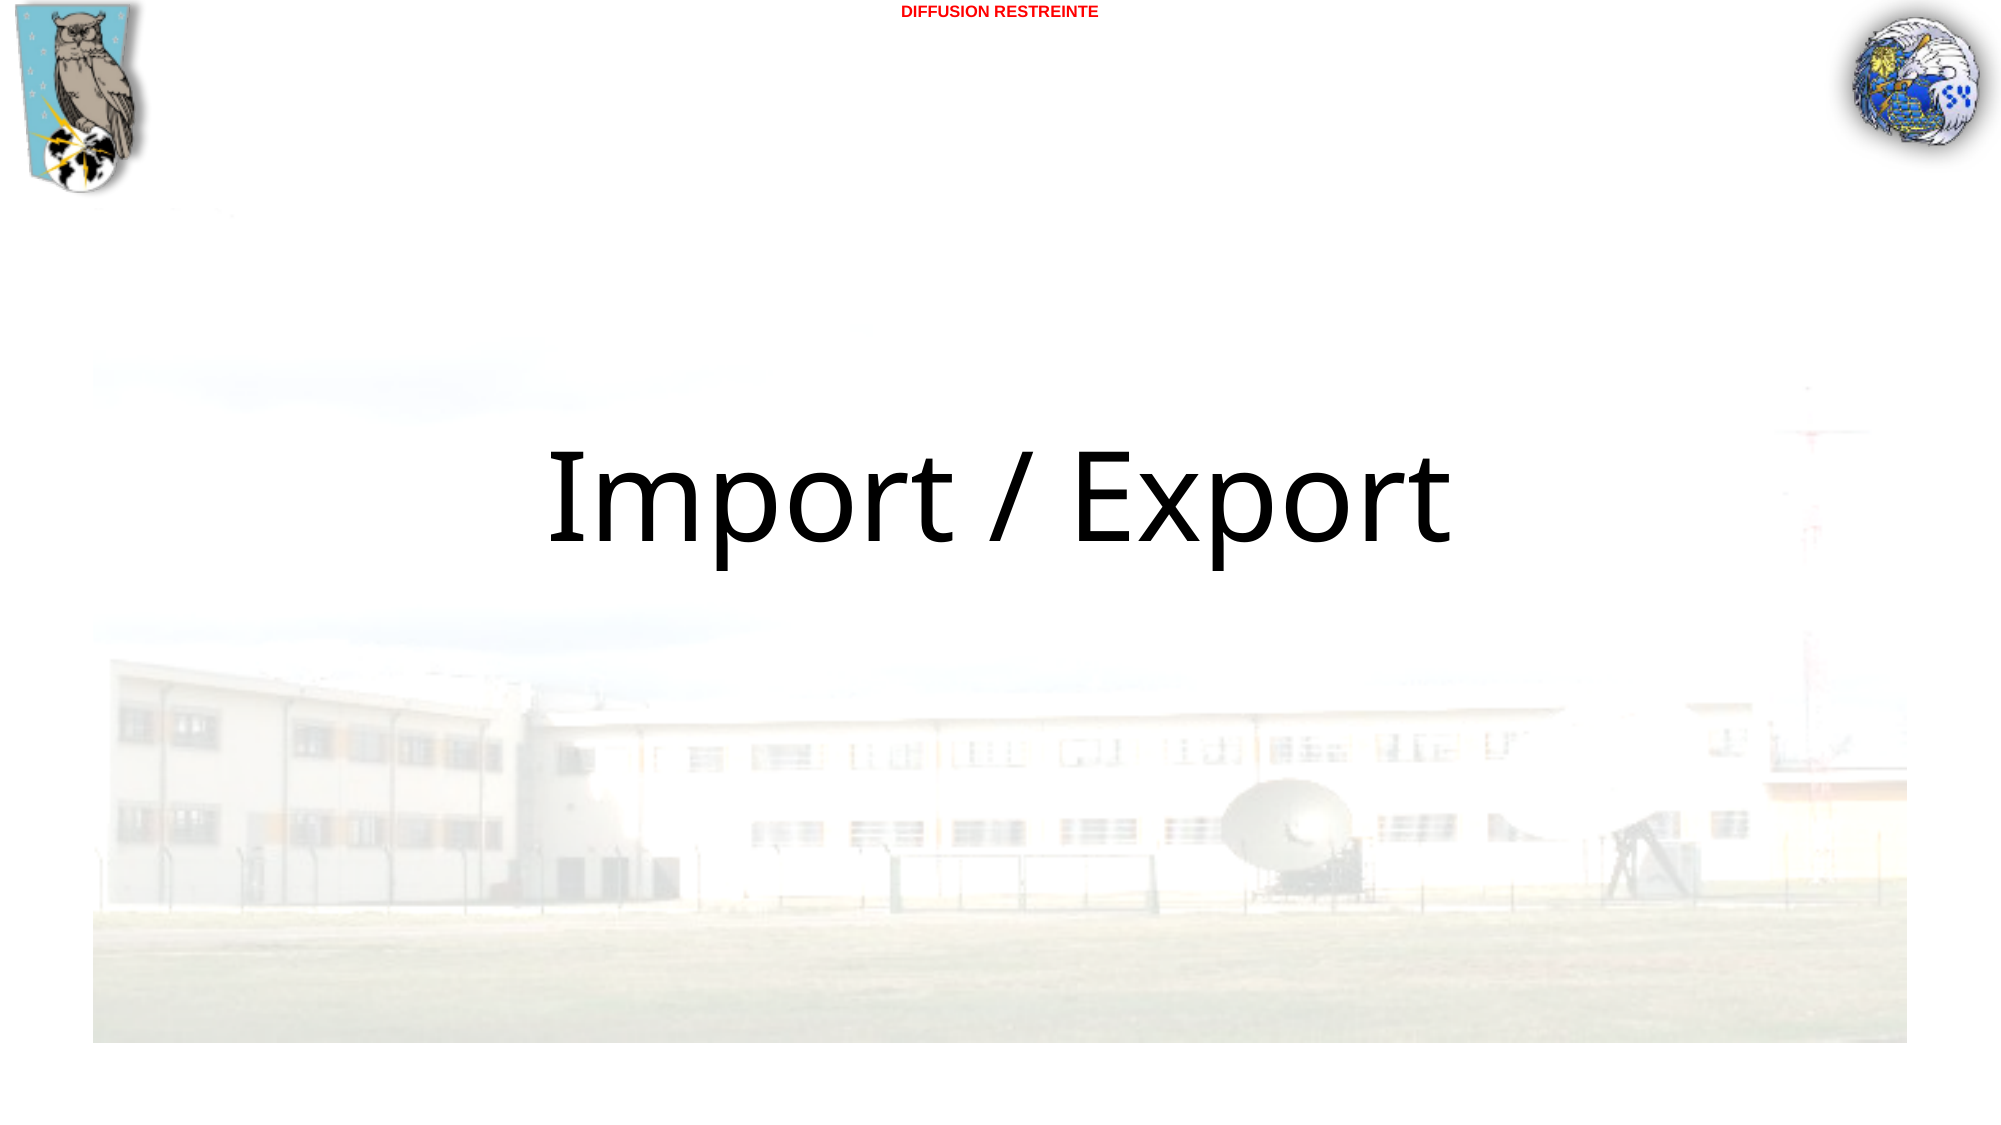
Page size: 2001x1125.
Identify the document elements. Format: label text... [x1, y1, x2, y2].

title Import / Export [249, 184, 1750, 576]
picture [1850, 16, 1983, 147]
picture [14, 4, 136, 193]
